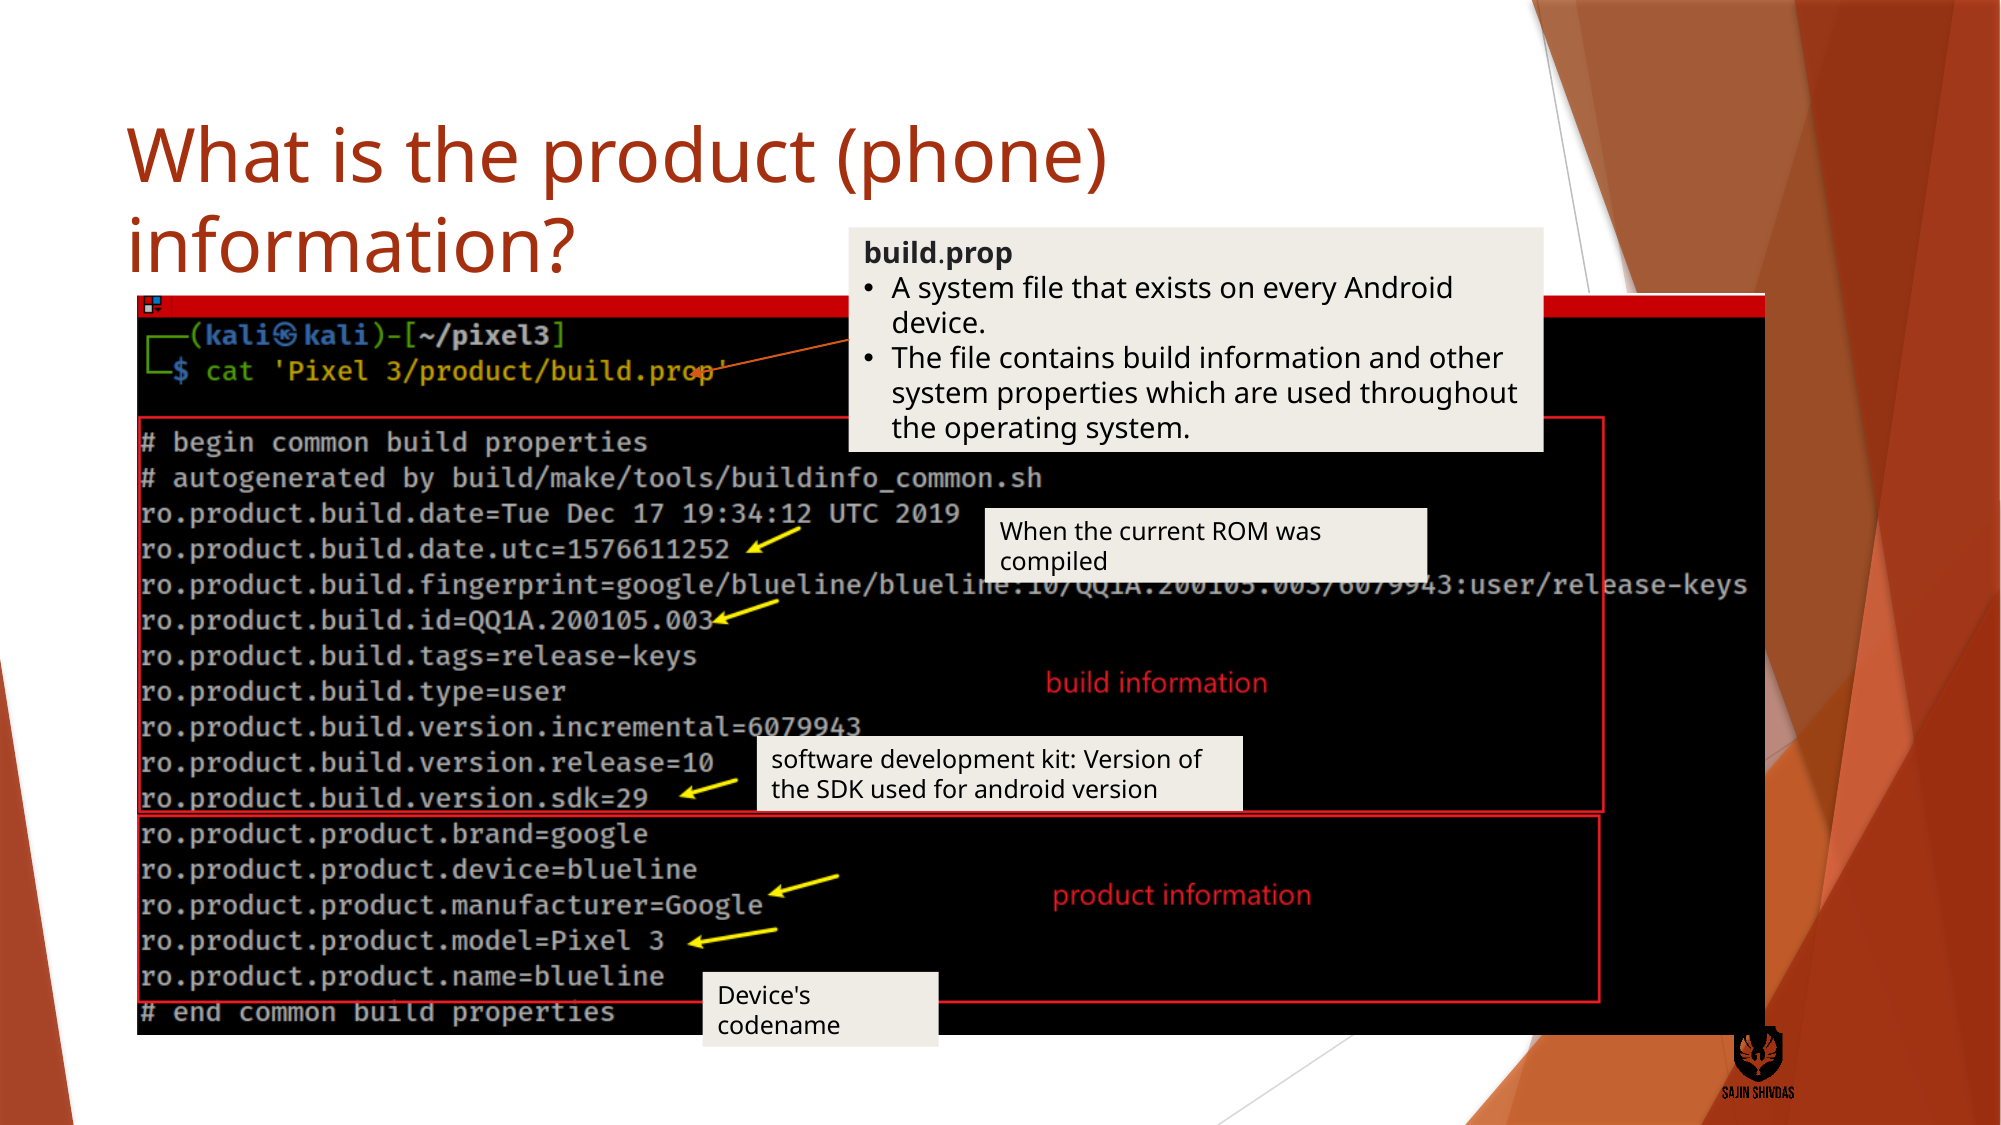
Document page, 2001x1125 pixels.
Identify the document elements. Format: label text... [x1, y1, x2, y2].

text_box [688, 322, 850, 376]
text_box build.prop A system file that exists on every Android device. The file contains build information and other system properties which are used throughout the operating system. [848, 227, 1544, 290]
title What is the product (phone) information? [111, 99, 1522, 317]
picture [136, 293, 1804, 1108]
